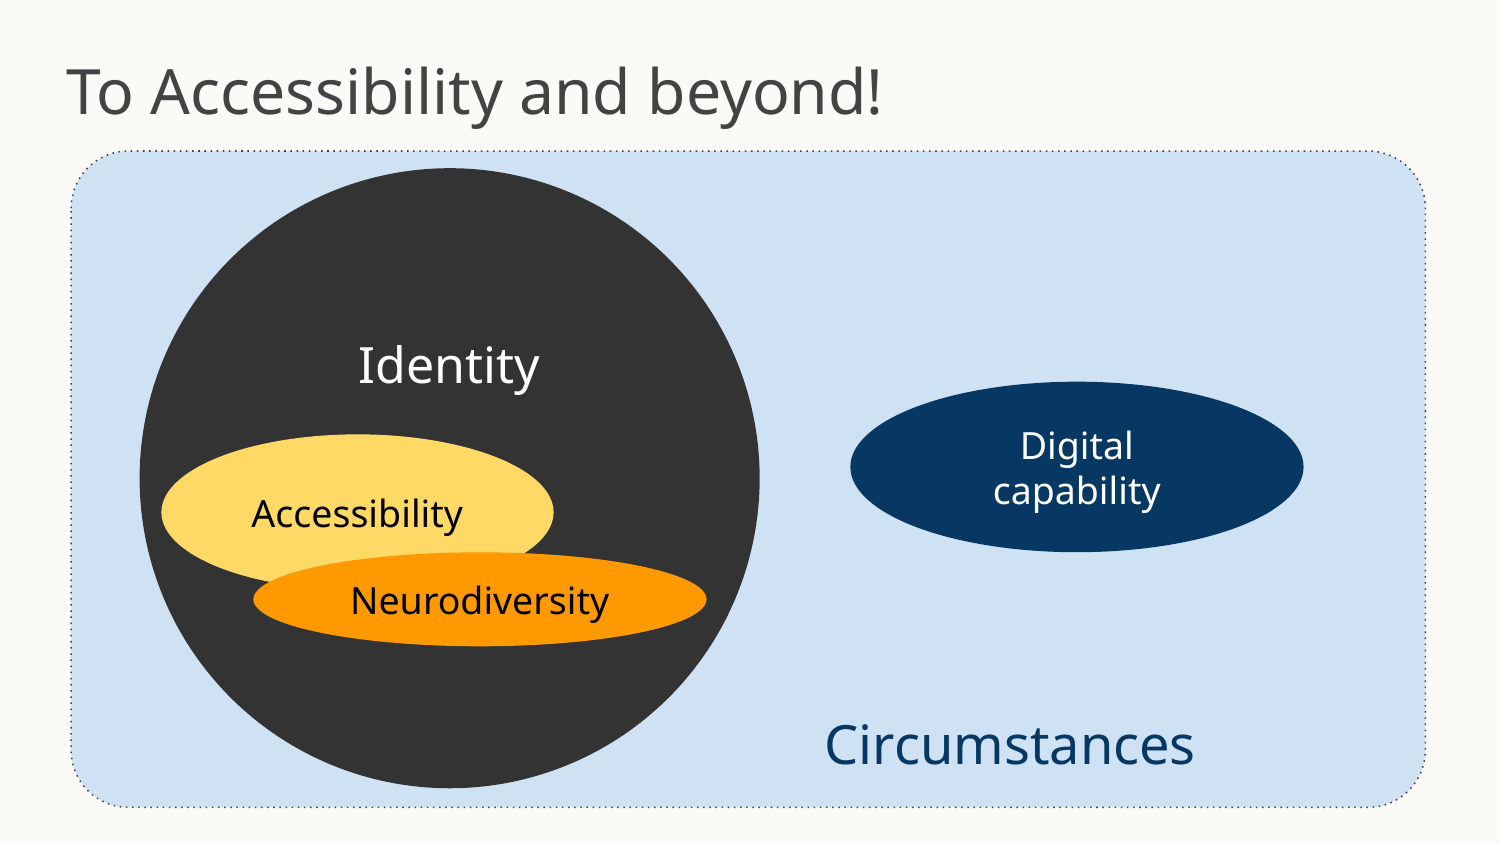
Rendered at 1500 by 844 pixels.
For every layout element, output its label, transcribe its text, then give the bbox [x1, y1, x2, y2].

text_box Digital capability [850, 381, 1304, 553]
text_box Accessibility [161, 434, 554, 582]
text_box Identity [139, 168, 760, 789]
text_box Neurodiversity [253, 552, 707, 647]
text_box Circumstances [71, 151, 1426, 808]
title To Accessibility and beyond! [51, 37, 1449, 132]
